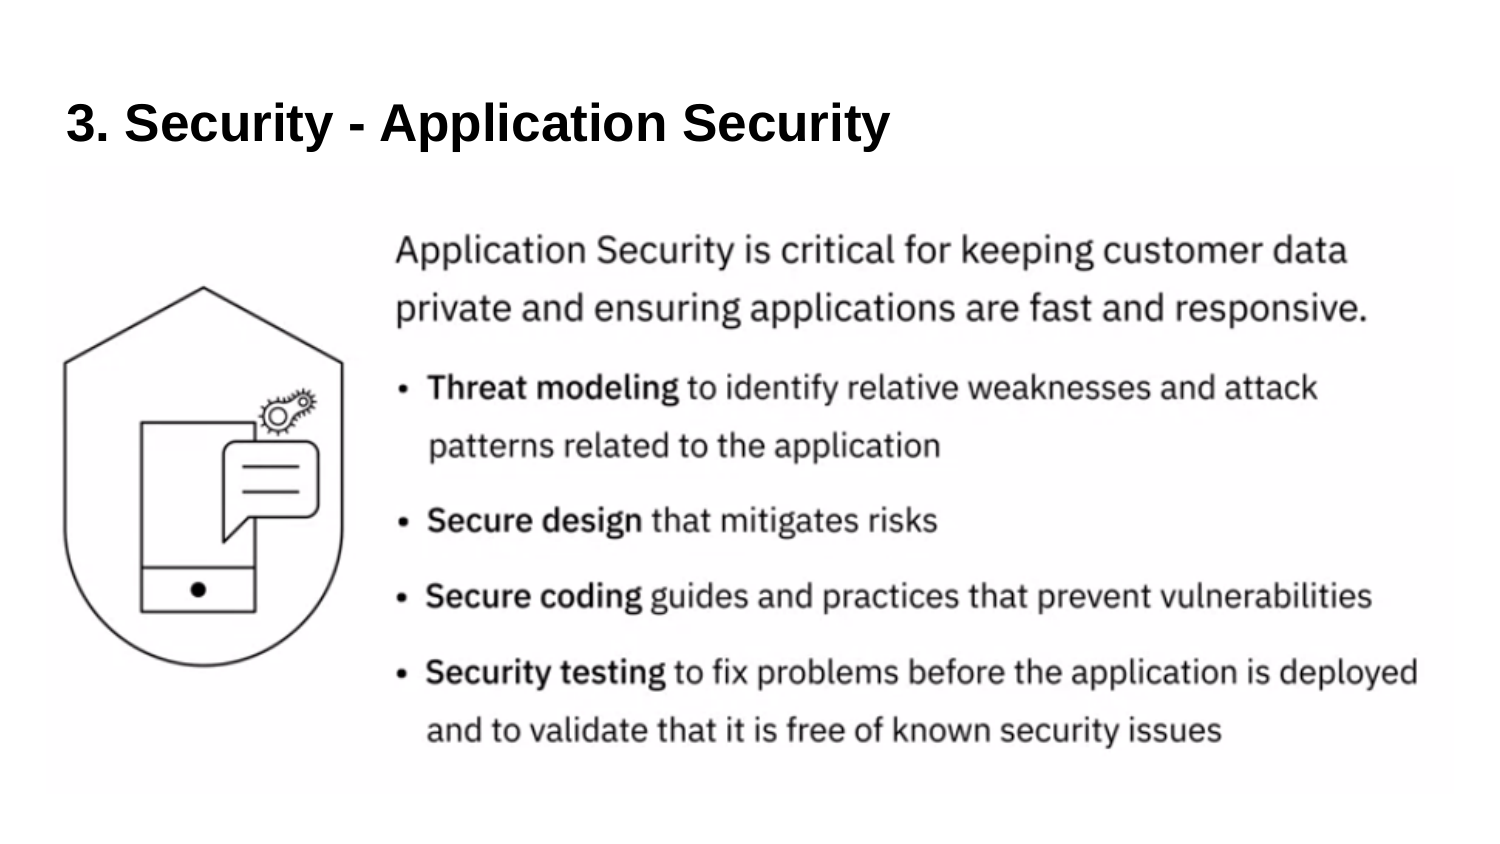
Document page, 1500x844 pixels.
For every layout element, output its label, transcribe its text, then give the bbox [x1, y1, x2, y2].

title 3. Security - Application Security [51, 72, 1449, 165]
picture [46, 166, 1454, 794]
